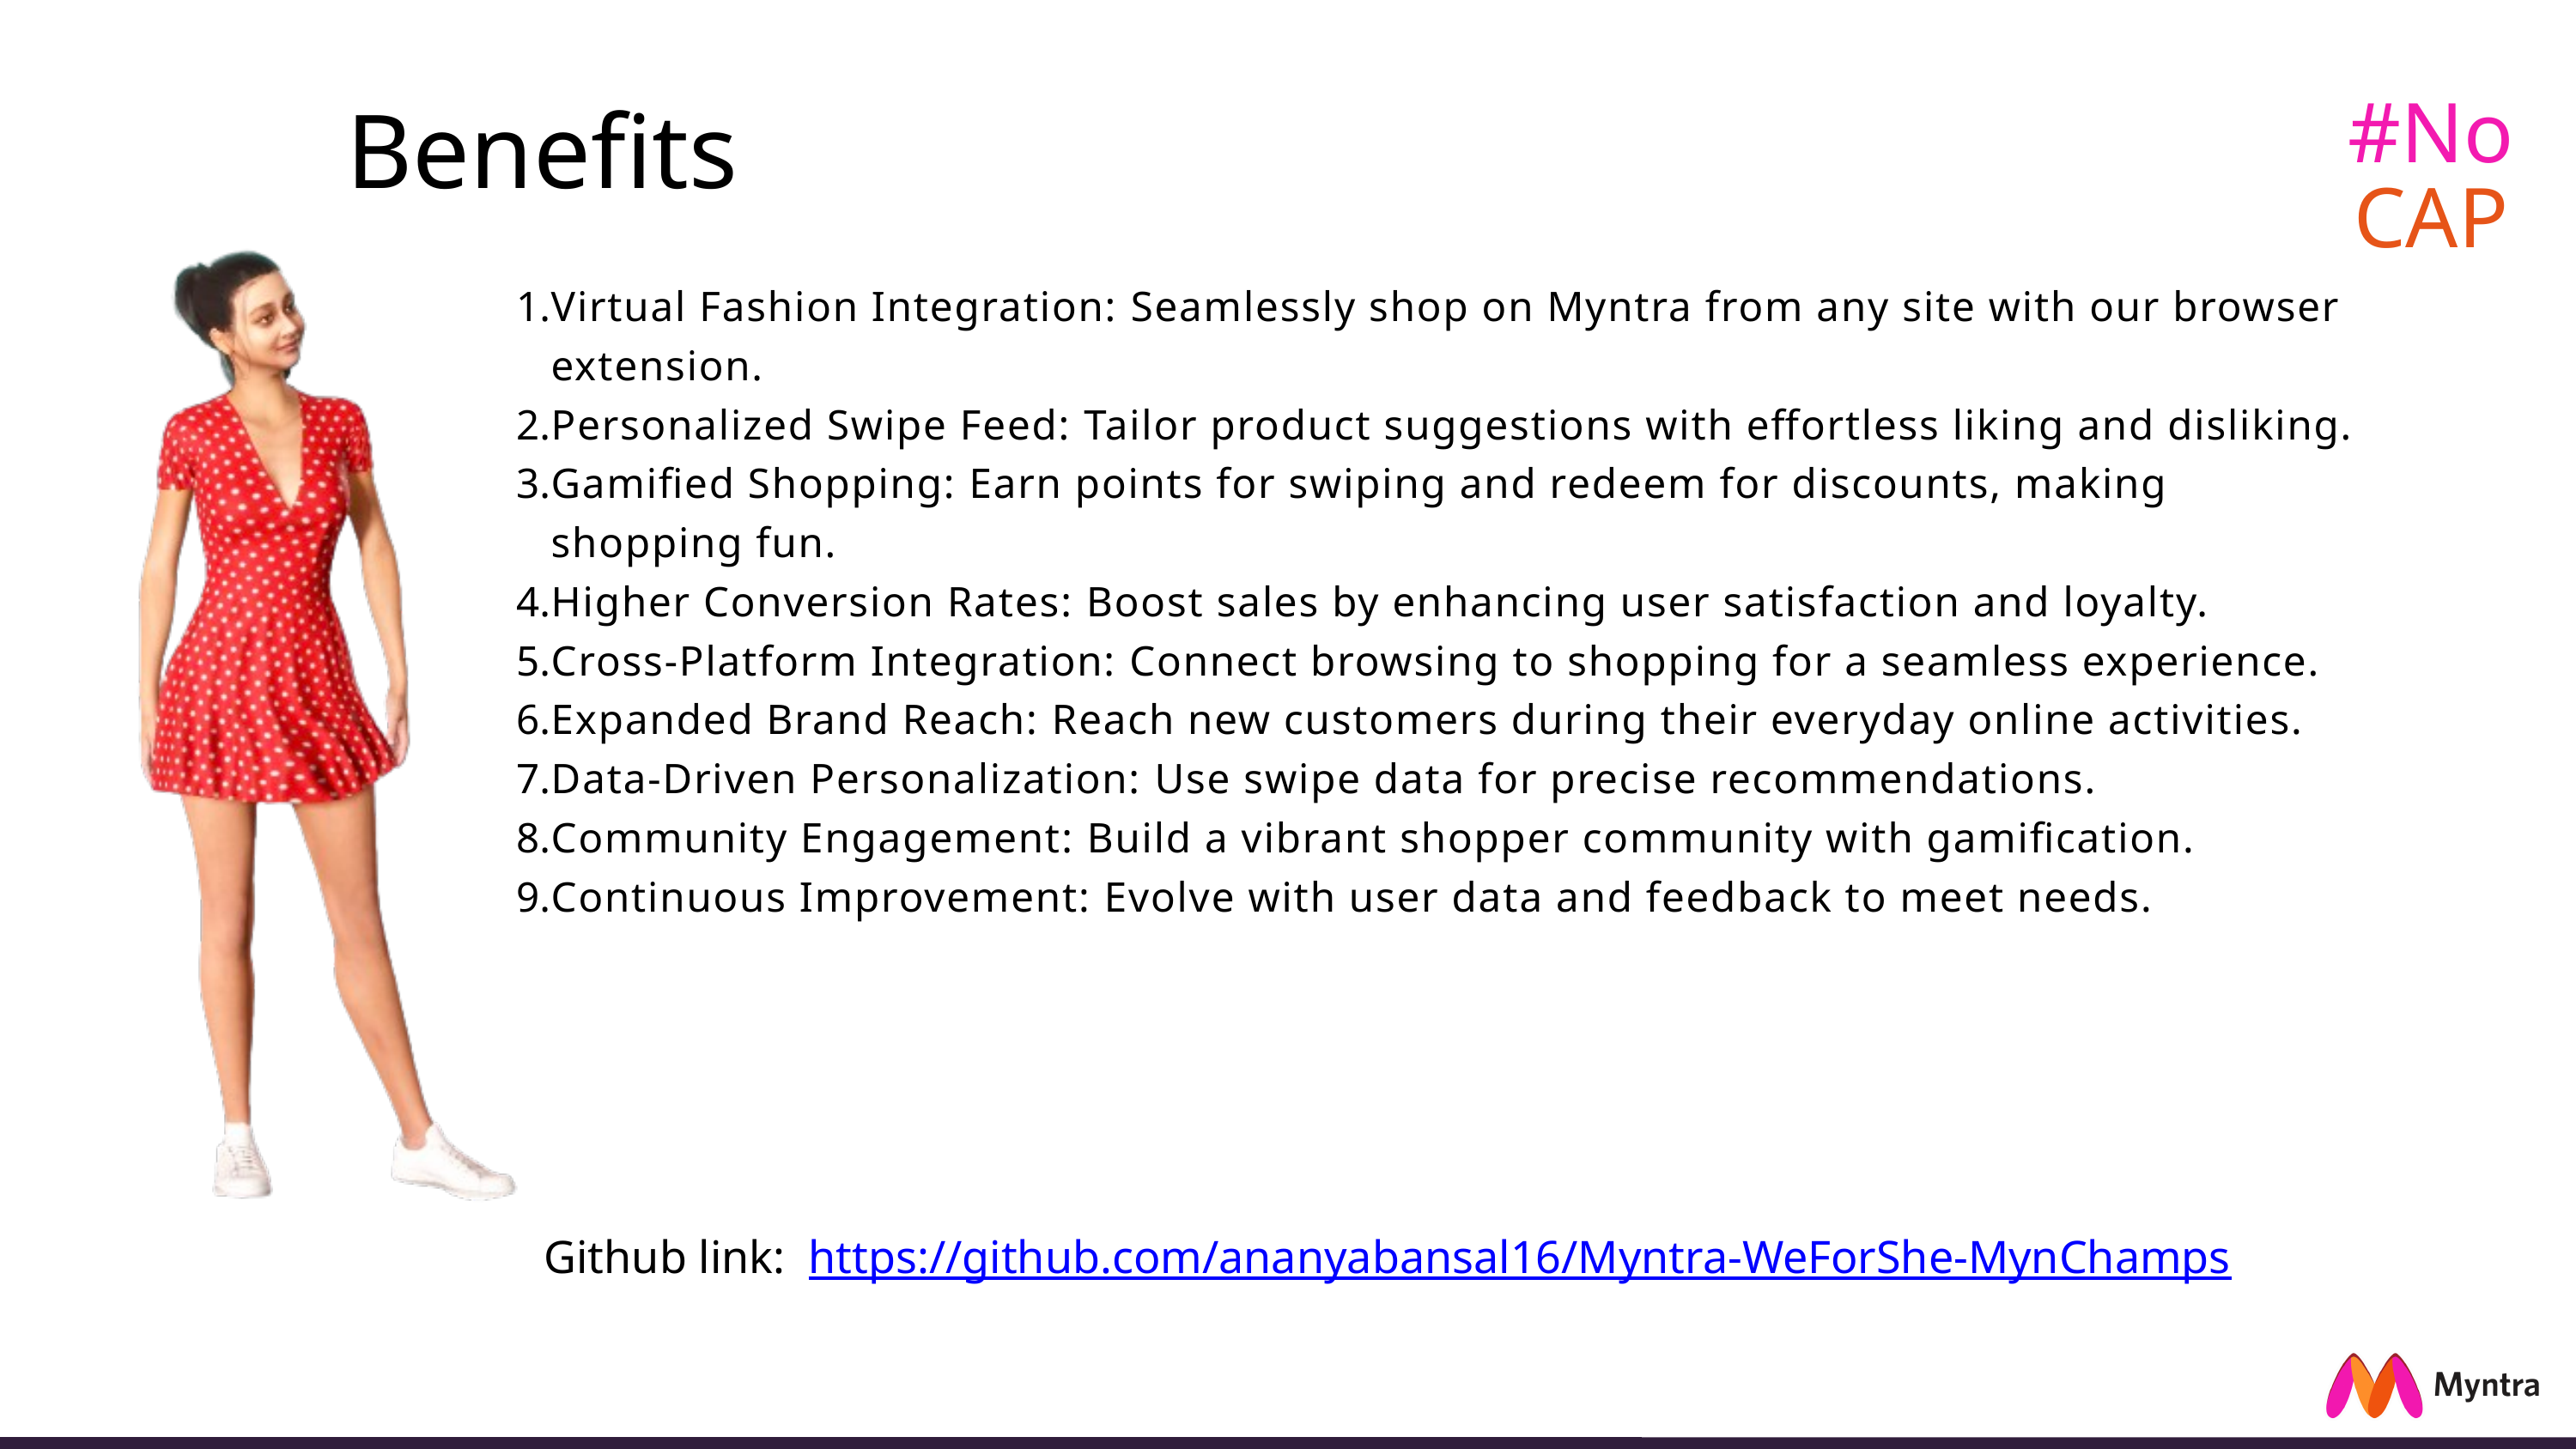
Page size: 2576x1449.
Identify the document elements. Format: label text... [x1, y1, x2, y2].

text_box [58, 209, 589, 1278]
text_box #No CAP [2167, 94, 2576, 264]
text_box Github link: https://github.com/ananyabansal16/Myntra-WeForShe-MynChamps [516, 1227, 2259, 1289]
text_box [2318, 1322, 2543, 1448]
text_box Virtual Fashion Integration: Seamlessly shop on Myntra from any site with our browser extension. Personalized Swipe Feed: Tailor product suggestions with effortless liking and disliking. Gamified Shopping: Earn points for swiping and redeem for discounts, making shopping fun. Higher Conversion Rates: Boost sales by enhancing user satisfaction and loyalty. Cross-Platform Integration: Connect browsing to shopping for a seamless experience. Expanded Brand Reach: Reach new customers during their everyday online activities. Data-Driven Personalization: Use swipe data for precise recommendations. Community Engagement: Build a vibrant shopper community with gamification. Continuous Improvement: Evolve with user data and feedback to meet needs. [589, 270, 2356, 920]
text_box Benefits [0, 66, 1085, 209]
